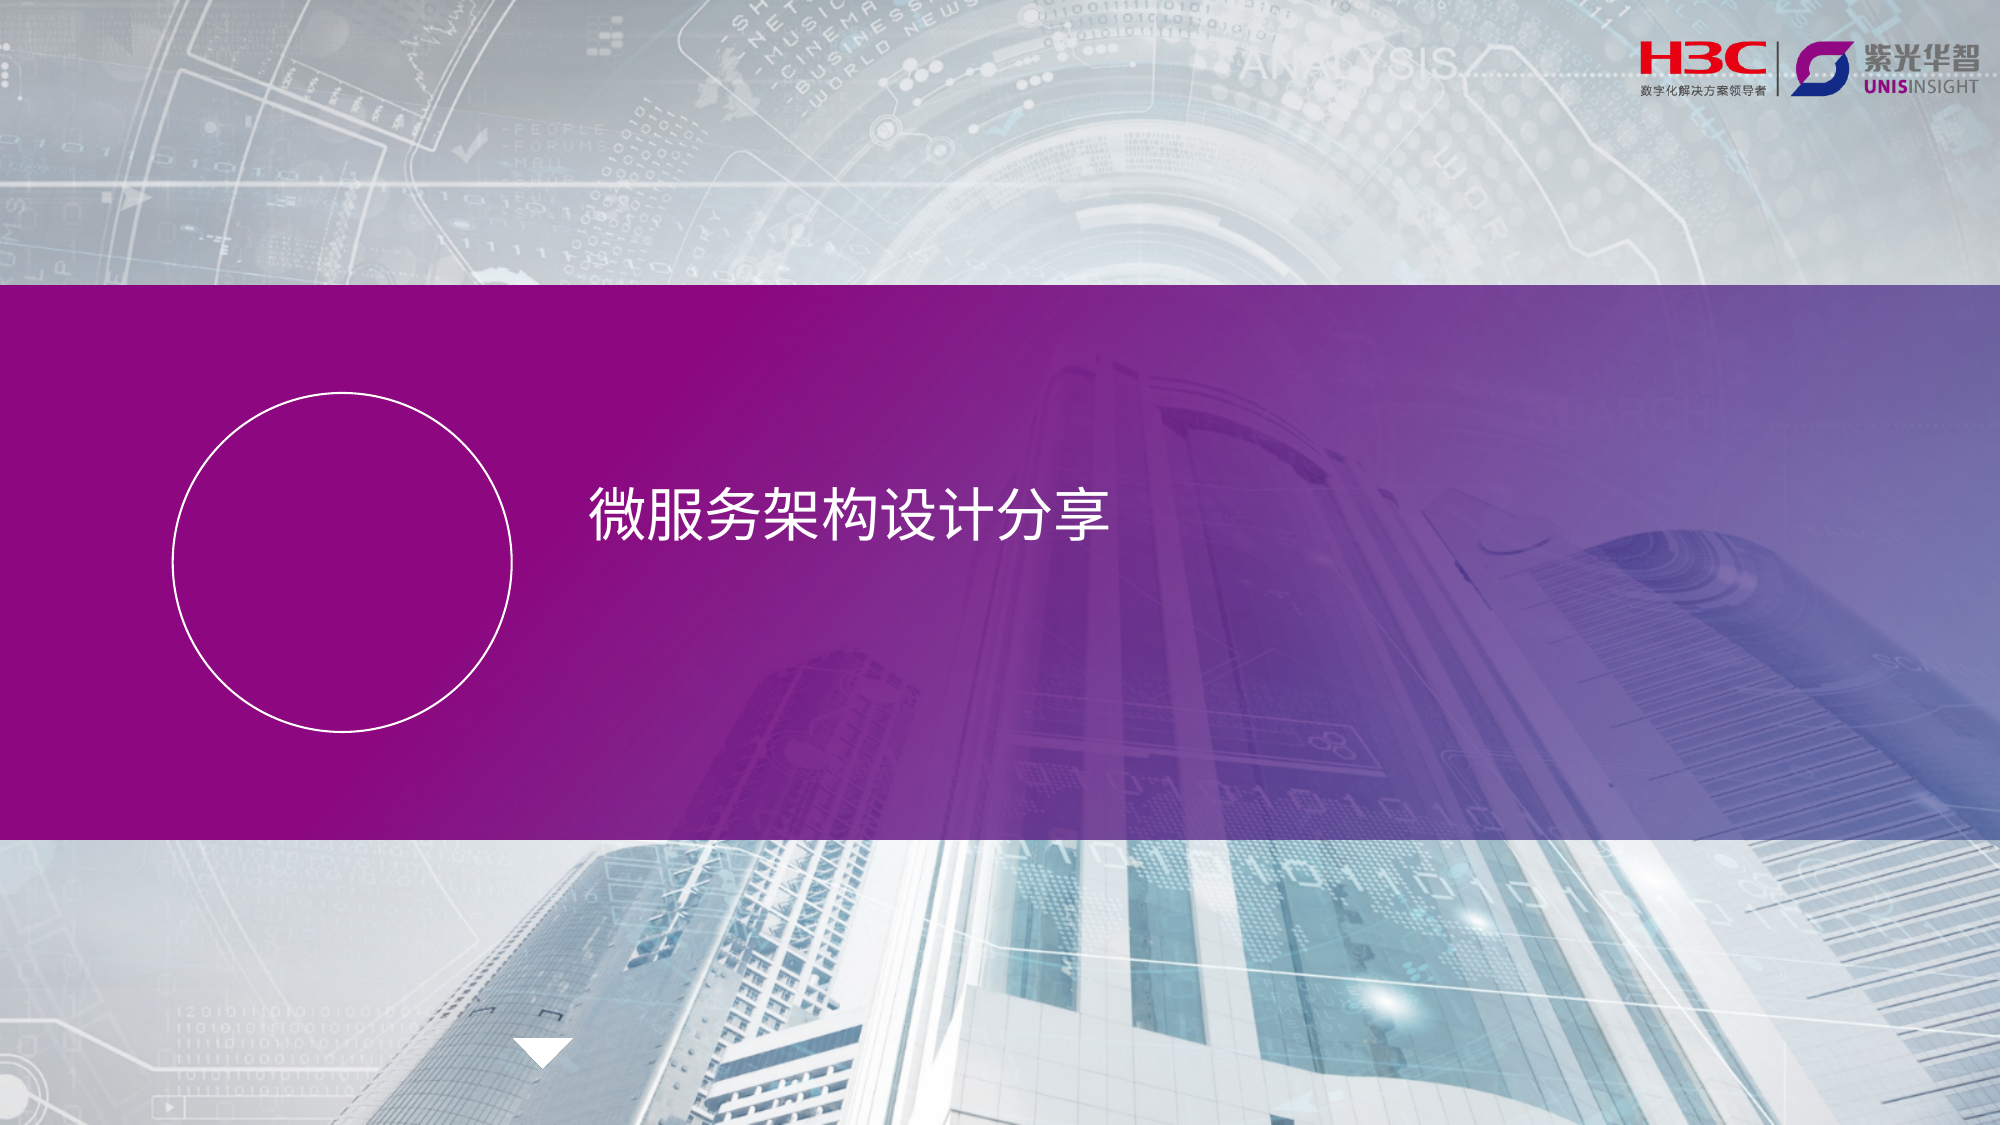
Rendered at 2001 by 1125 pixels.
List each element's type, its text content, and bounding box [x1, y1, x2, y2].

picture [0, 840, 2000, 1125]
picture [0, 0, 2000, 285]
title 微服务架构设计分享 [573, 478, 1438, 577]
